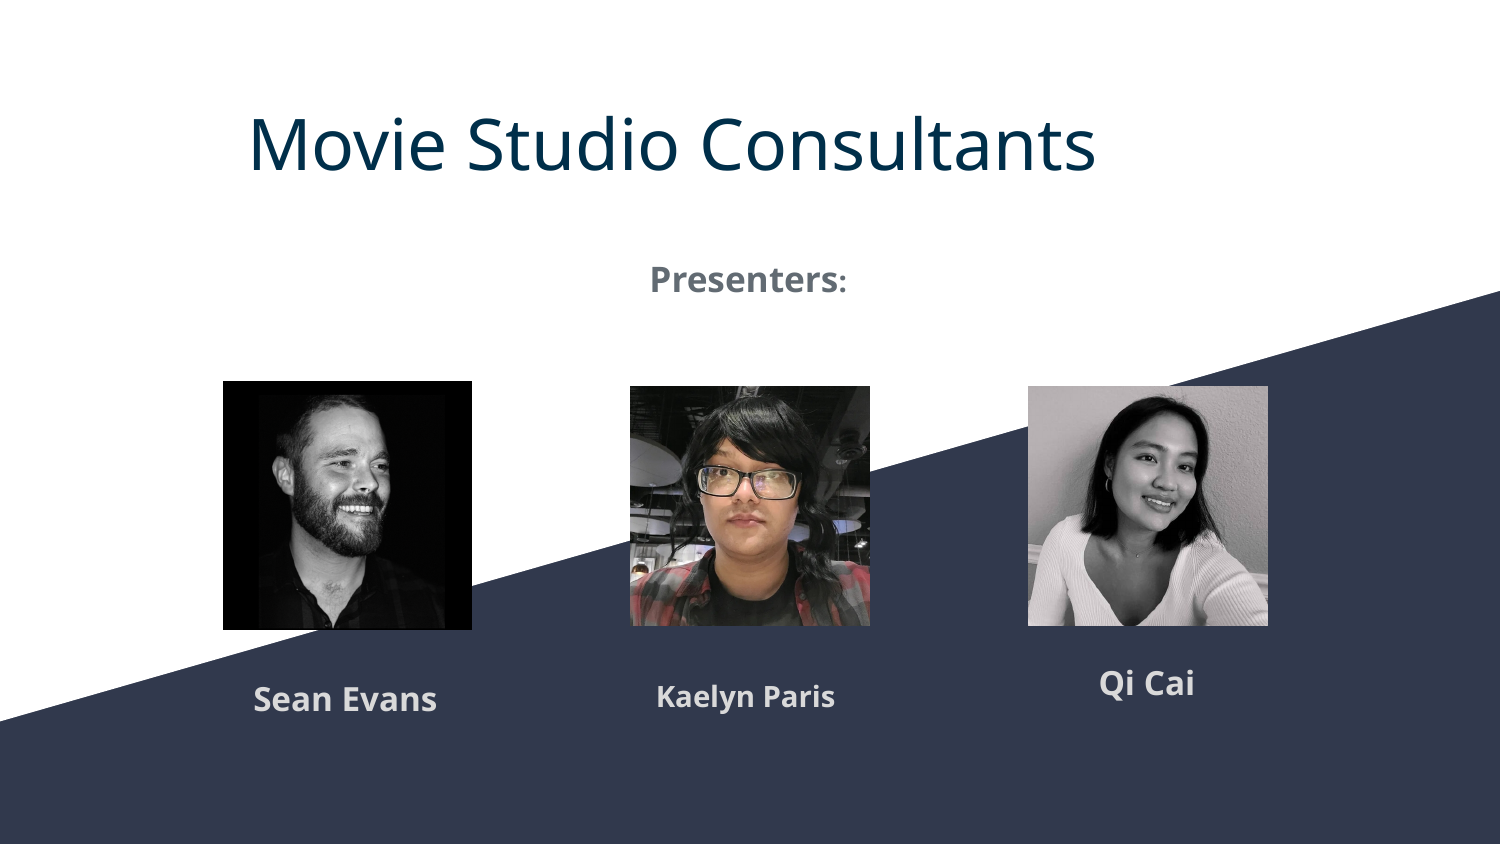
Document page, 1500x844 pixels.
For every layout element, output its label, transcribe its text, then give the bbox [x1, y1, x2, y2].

subtitle Kaelyn Paris [640, 661, 860, 763]
picture [1028, 386, 1268, 626]
subtitle Sean Evans [238, 660, 457, 763]
subtitle Qi Cai [1083, 644, 1233, 747]
subtitle Presenters: [634, 240, 866, 323]
title Movie Studio Consultants [232, 79, 1268, 208]
picture [223, 381, 472, 630]
picture [630, 386, 870, 626]
